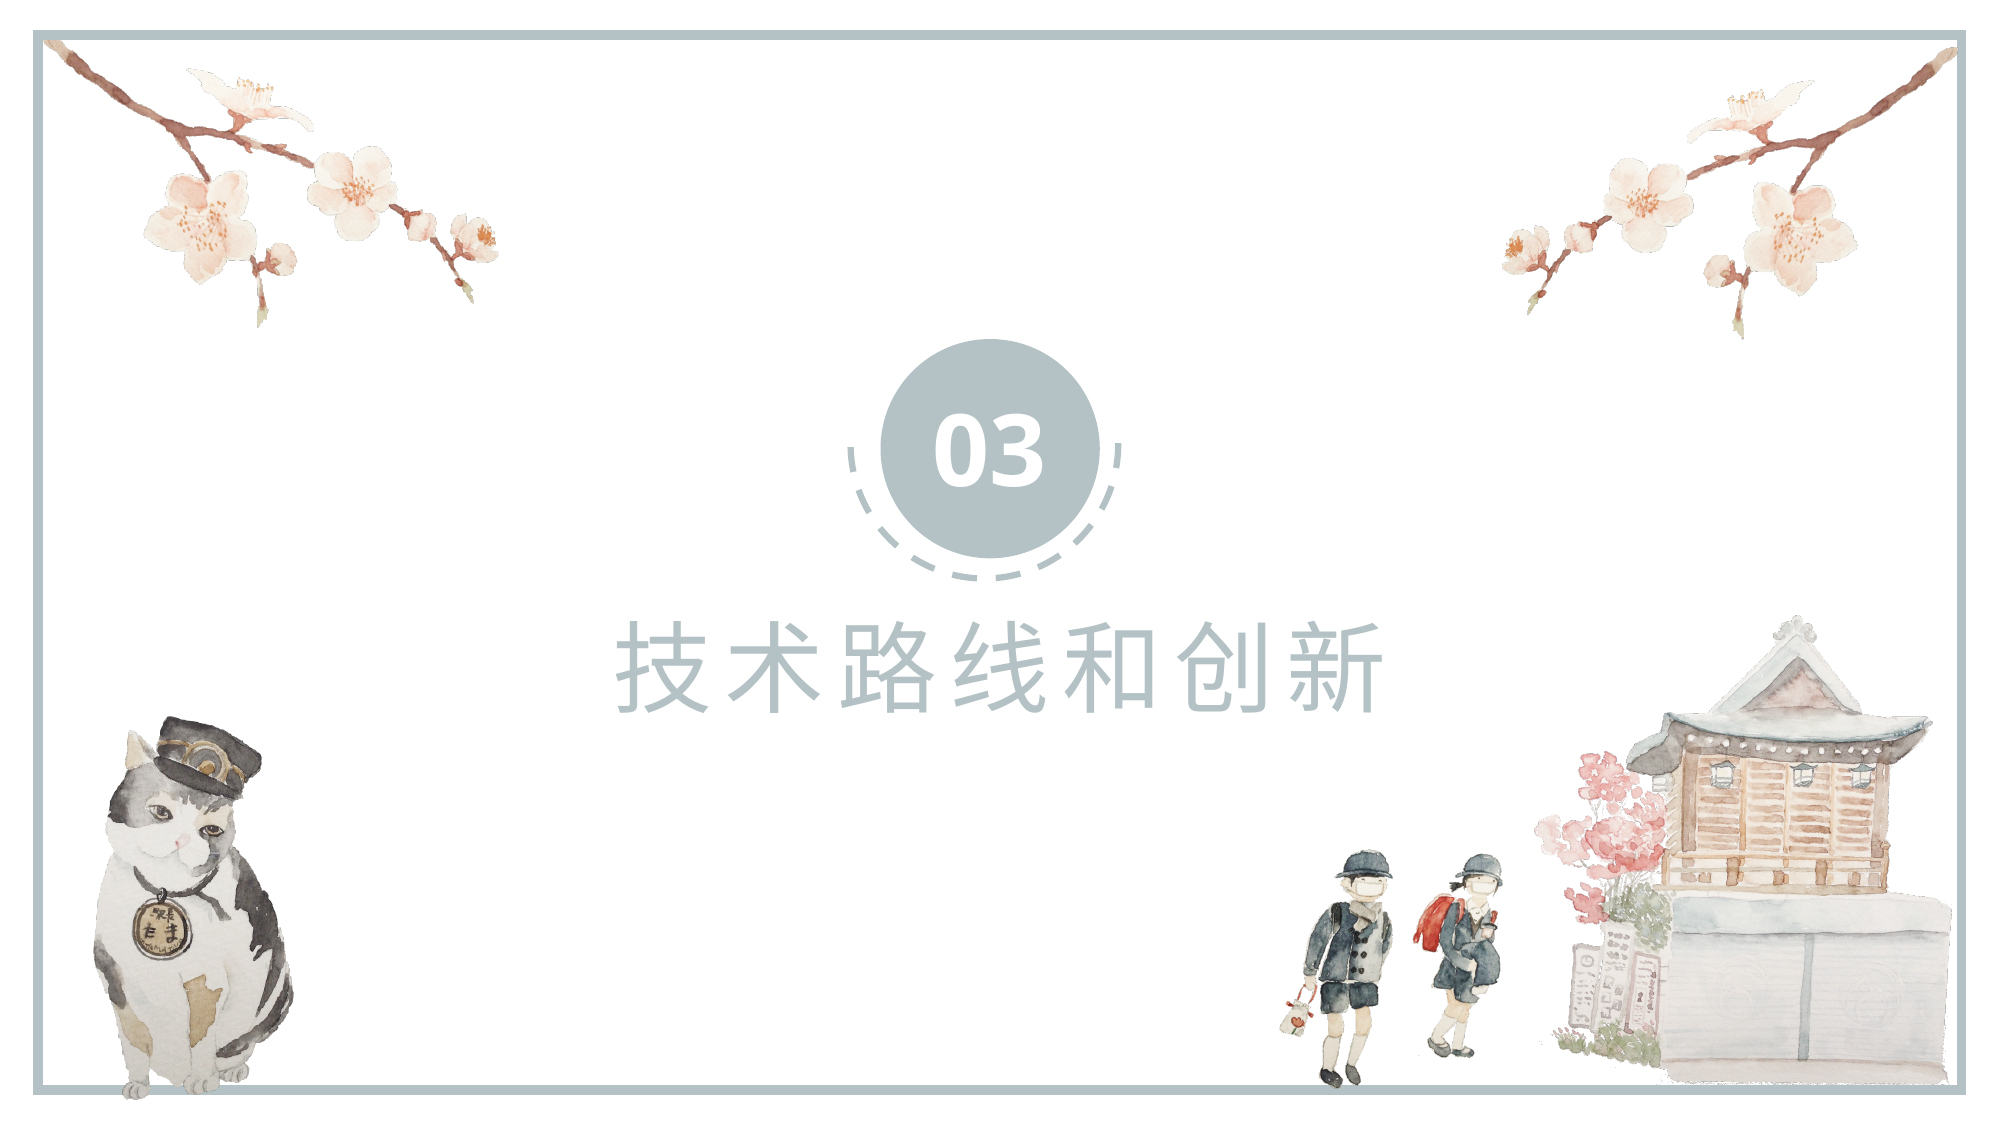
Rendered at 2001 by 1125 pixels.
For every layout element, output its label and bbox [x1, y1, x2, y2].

picture [38, 34, 514, 345]
picture [38, 684, 327, 1124]
picture [1486, 46, 1962, 357]
picture [1269, 588, 1981, 1125]
text_box [573, 339, 1427, 786]
text_box [37, 34, 1963, 1091]
